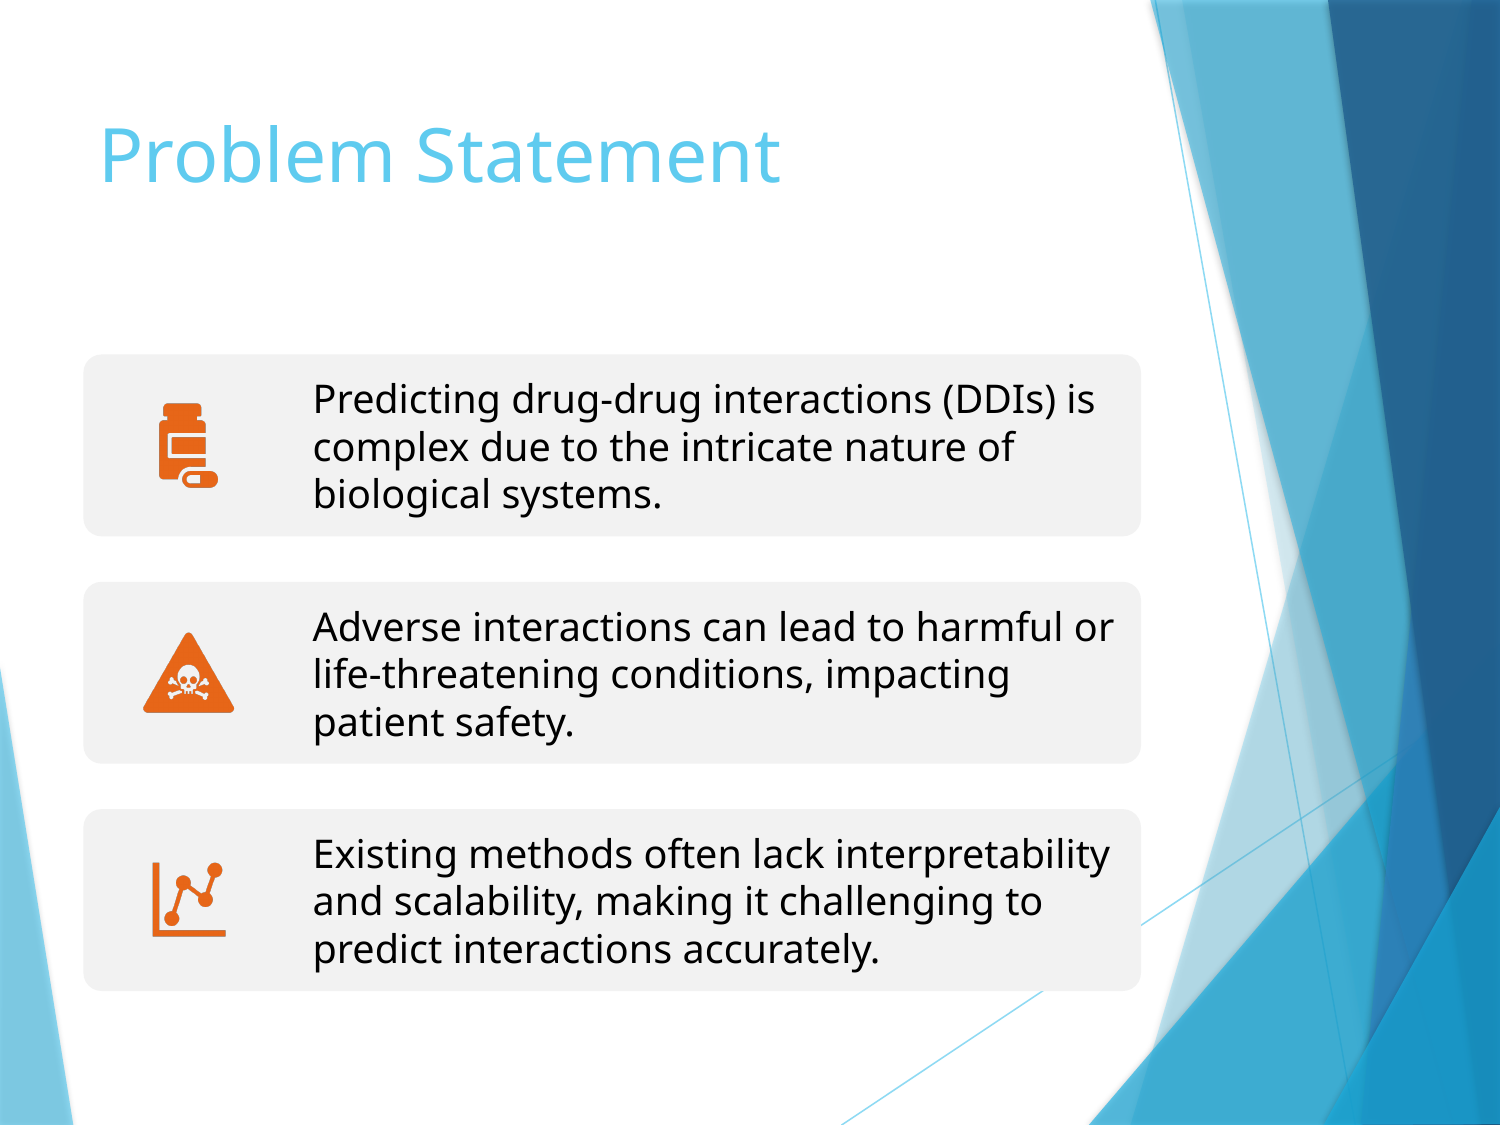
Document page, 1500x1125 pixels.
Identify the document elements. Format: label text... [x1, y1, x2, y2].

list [82, 353, 1142, 992]
title Problem Statement [83, 99, 1141, 317]
